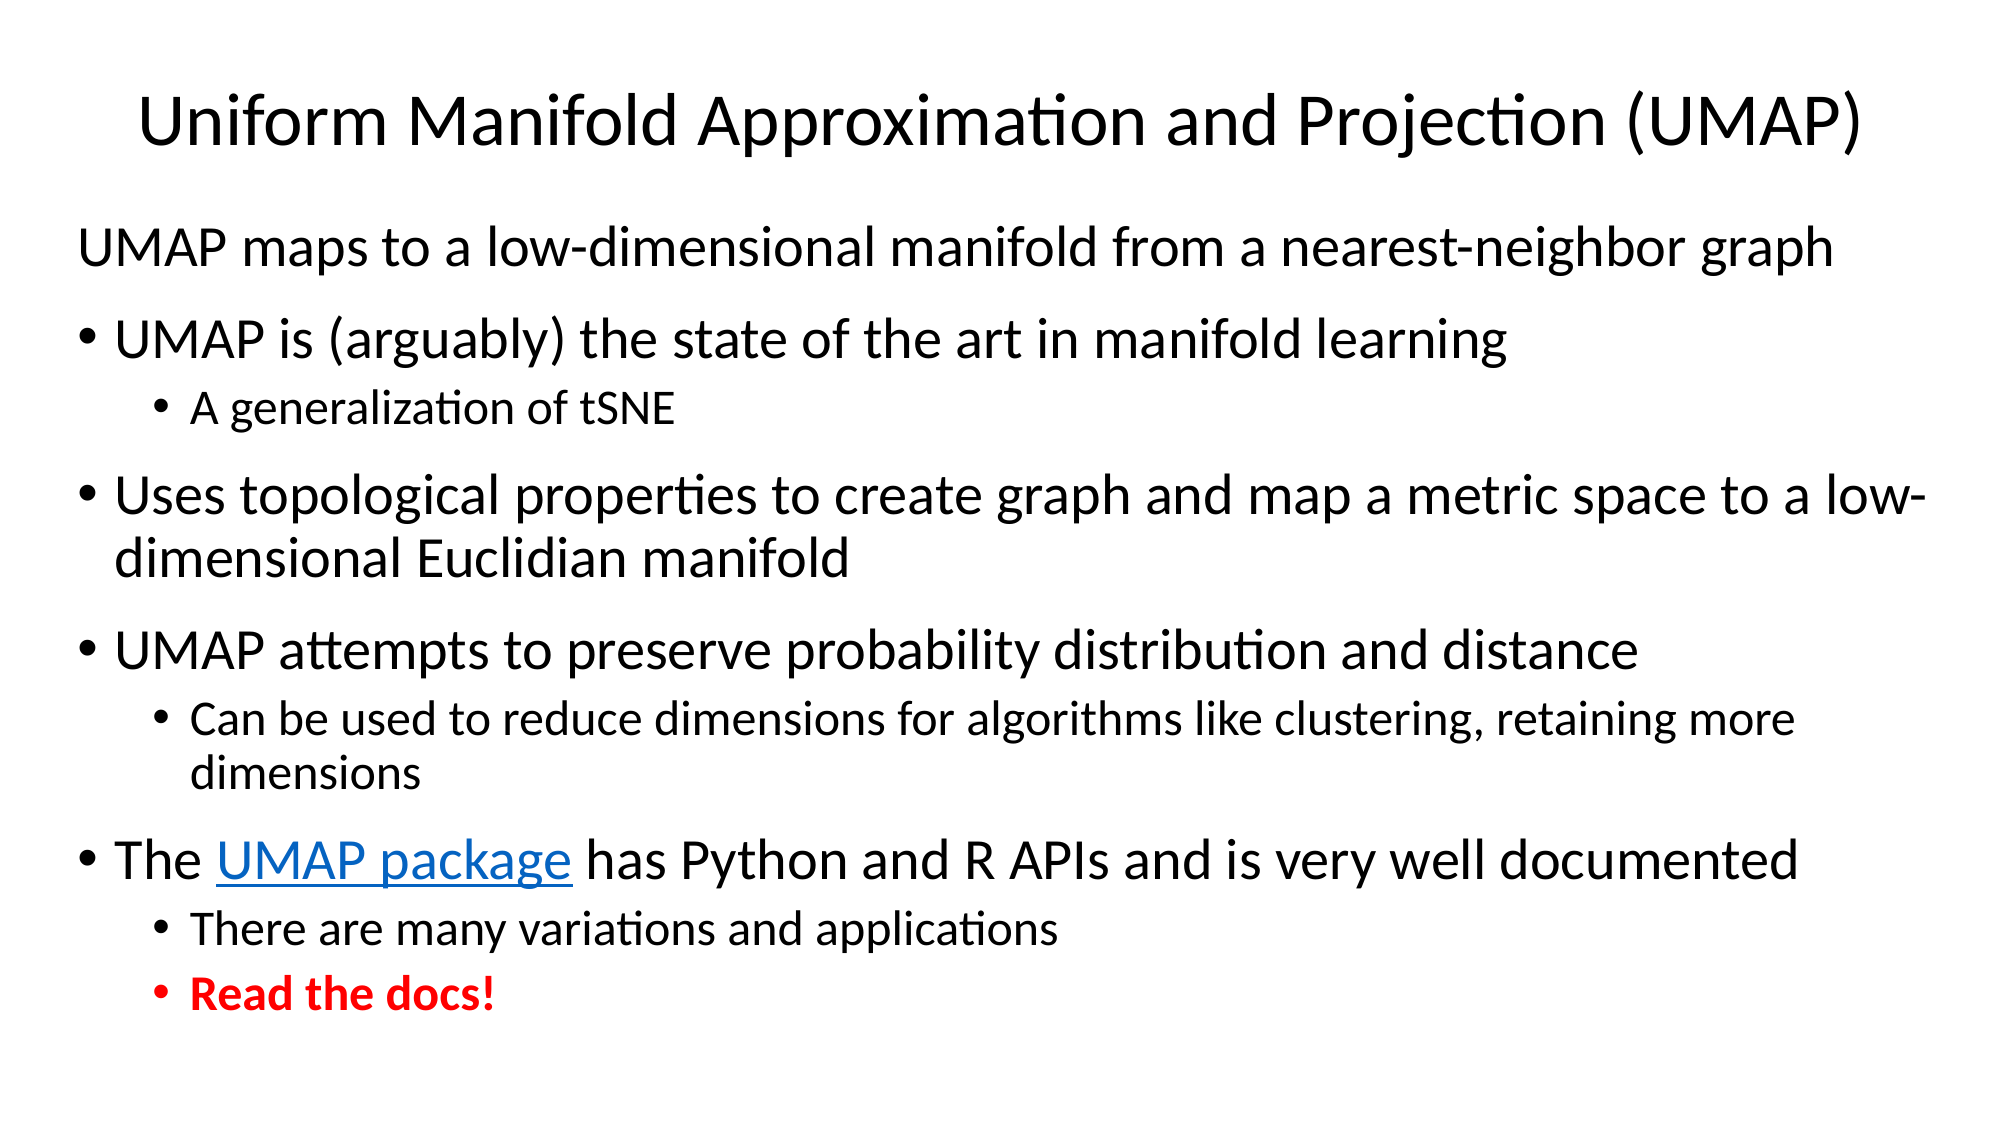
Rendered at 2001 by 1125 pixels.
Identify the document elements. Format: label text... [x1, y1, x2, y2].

title Uniform Manifold Approximation and Projection (UMAP) [122, 66, 1911, 176]
list UMAP maps to a low-dimensional manifold from a nearest-neighbor graph UMAP is (arguably) the state of the art in manifold learning A generalization of tSNE Uses topological properties to create graph and map a metric space to a low-dimensional Euclidian manifold UMAP attempts to preserve probability distribution and distance Can be used to reduce dimensions for algorithms like clustering, retaining more dimensions The UMAP package has Python and R APIs and is very well documented There are many variations and applications Read the docs! [62, 208, 1953, 1096]
